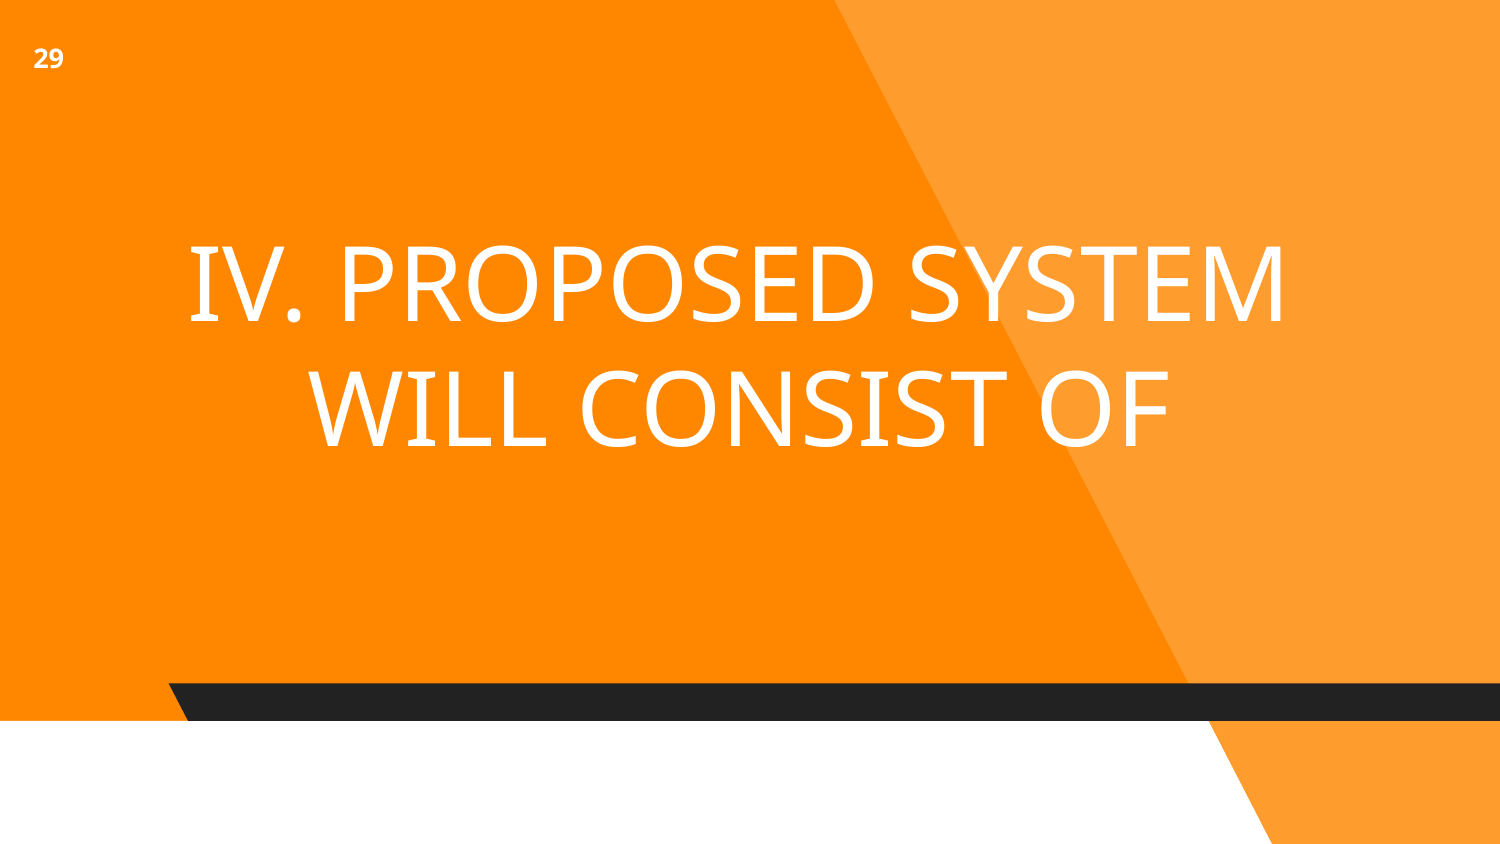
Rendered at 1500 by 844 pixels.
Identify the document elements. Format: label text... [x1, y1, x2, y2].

title IV. PROPOSED SYSTEM WILL CONSIST OF [171, 185, 1308, 483]
slide_number 29 [0, 0, 98, 121]
